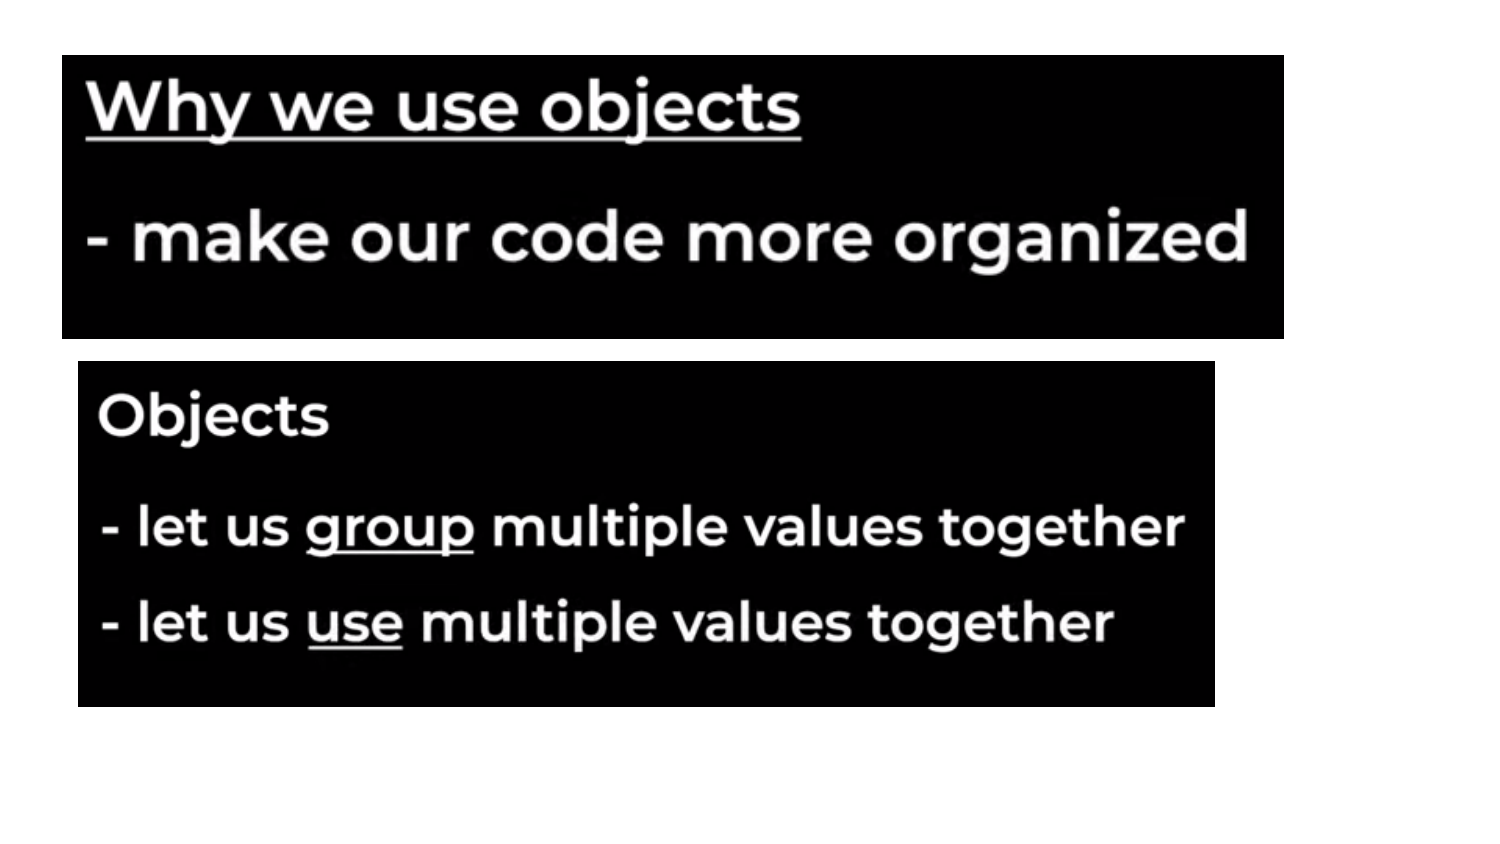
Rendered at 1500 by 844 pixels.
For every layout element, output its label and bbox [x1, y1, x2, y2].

picture [62, 55, 1284, 339]
picture [78, 360, 1215, 707]
